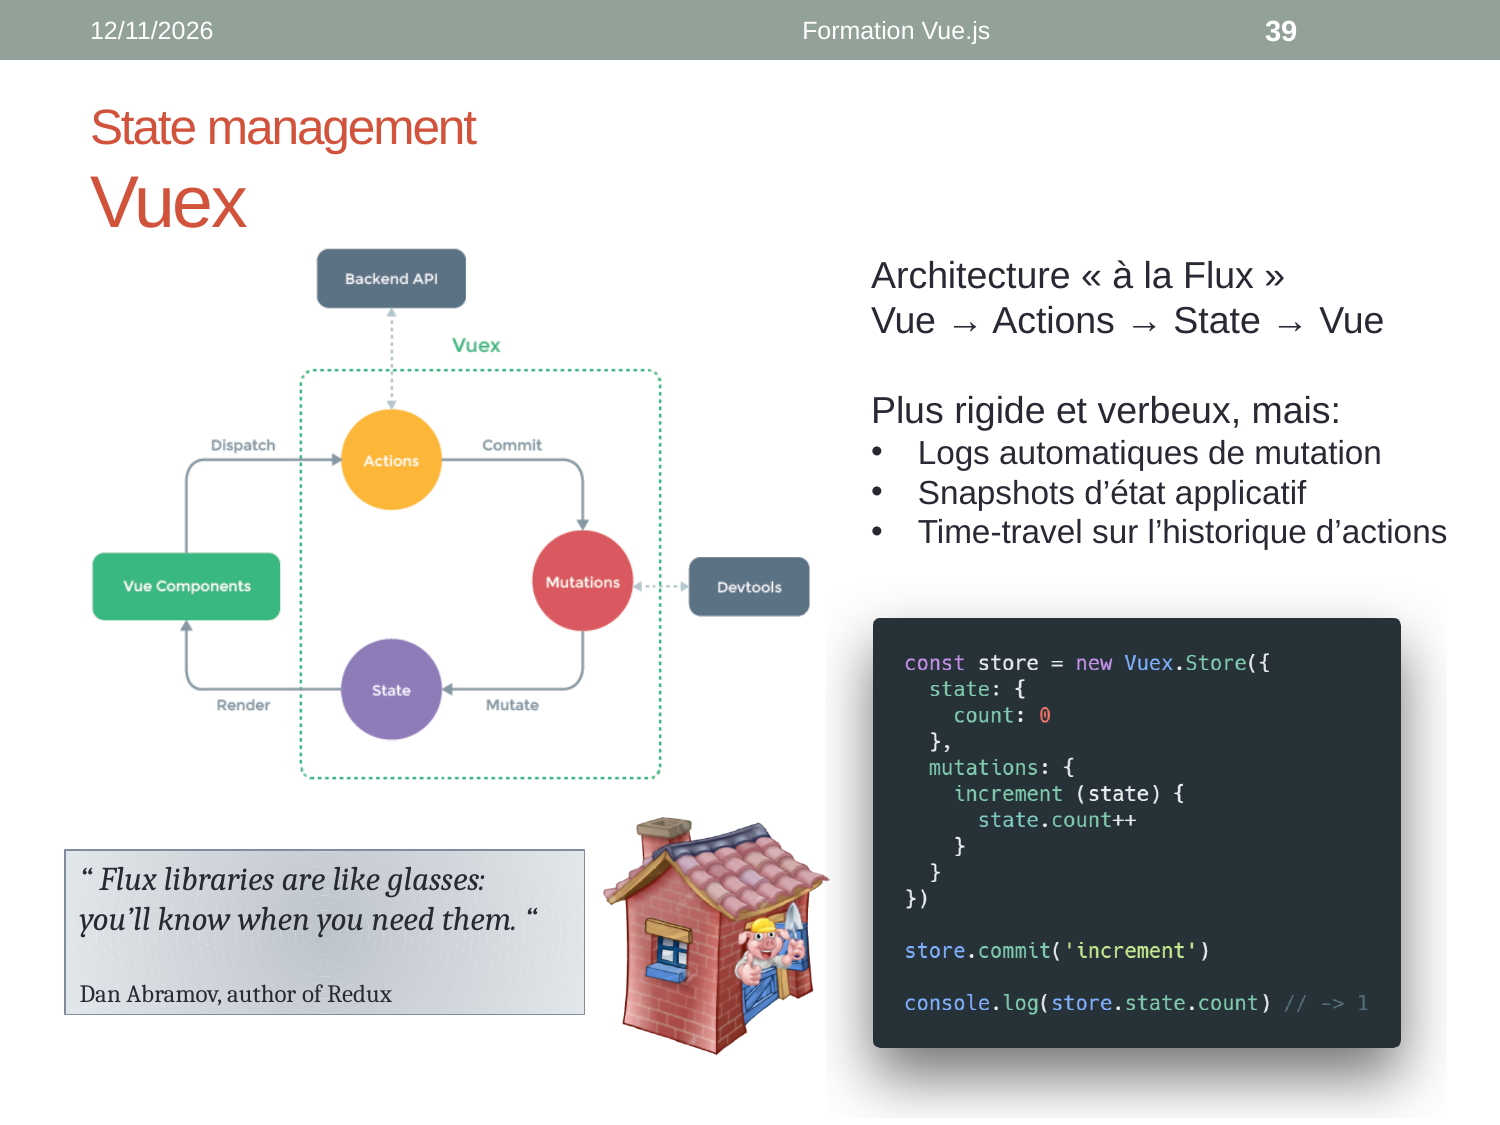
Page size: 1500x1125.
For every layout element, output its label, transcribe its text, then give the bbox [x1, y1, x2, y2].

title State management Vuex [75, 87, 1425, 243]
text_box “ Flux libraries are like glasses: you’ll know when you need them. “ Dan Abramov, author of Redux [64, 870, 585, 1015]
slide_number 39 [1250, 3, 1425, 57]
footer Formation Vue.js [562, 3, 1238, 57]
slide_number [75, 3, 550, 57]
text_box Architecture « à la Flux » Vue → Actions → State → Vue Plus rigide et verbeux, mais: Logs automatiques de mutation Snapshots d’état applicatif Time-travel sur l’historique d’actions [889, 243, 1483, 603]
picture [29, 192, 1448, 1118]
